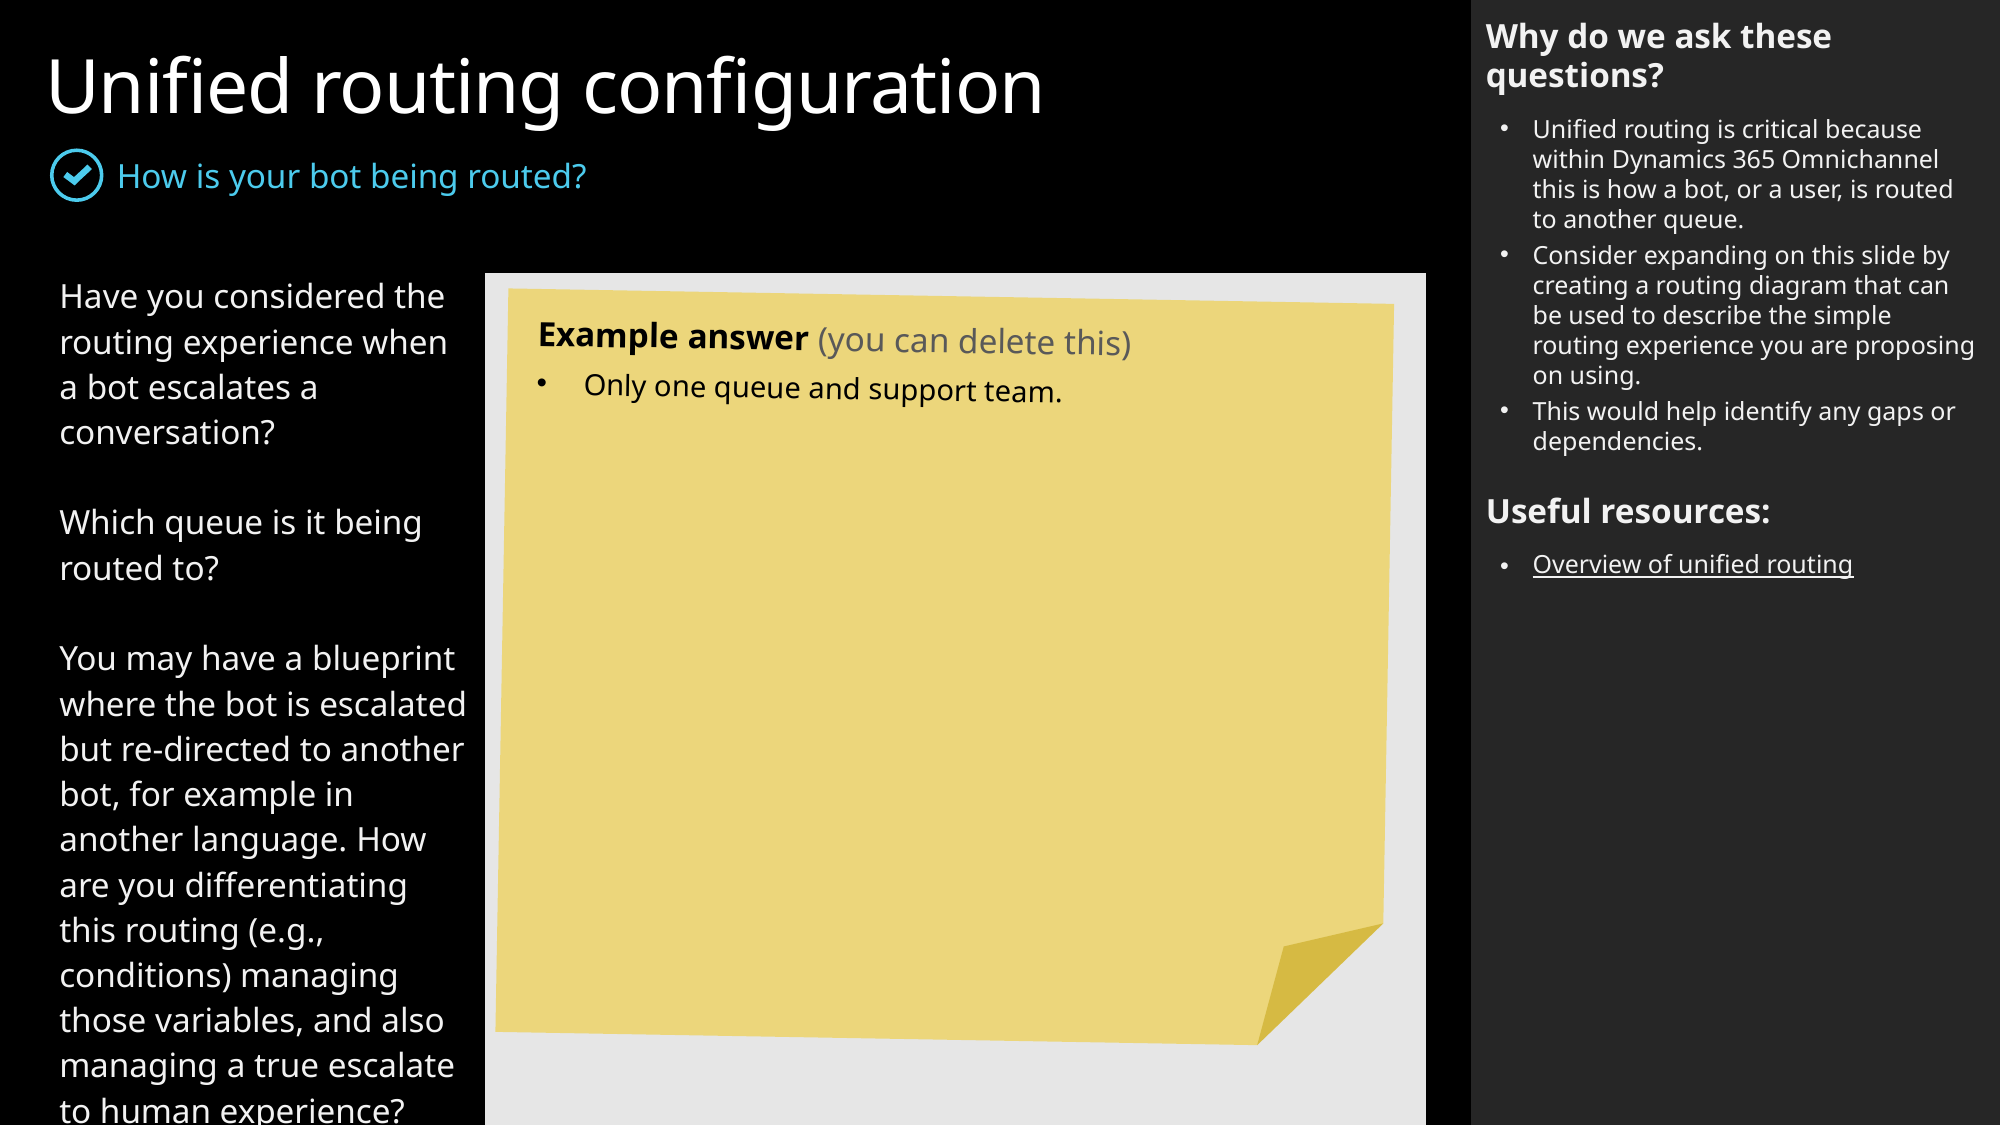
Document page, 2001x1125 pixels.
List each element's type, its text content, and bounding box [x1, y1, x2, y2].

text_box Example answer (you can delete this) Only one queue and support team. [495, 288, 1395, 1046]
table_header Have you considered the routing experience when a bot escalates a conversation? Which queue is it being routed to? You may have a blueprint where the bot is escalated but re-directed to another bot, for example in another language. How are you differentiating this routing (e.g., conditions) managing those variables, and also managing a true escalate to human experience? [59, 273, 485, 1125]
list Unified routing configuration [45, 38, 1427, 130]
table_header [485, 273, 1426, 1125]
list Why do we ask these questions? Unified routing is critical because within Dynamics 365 Omnichannel this is how a bot, or a user, is routed to another queue. Consider expanding on this slide by creating a routing diagram that can be used to describe the simple routing experience you are proposing on using. This would help identify any gaps or dependencies. Useful resources: Overview of unified routing [1471, 0, 2000, 500]
list How is your bot being routed? [116, 155, 1427, 196]
